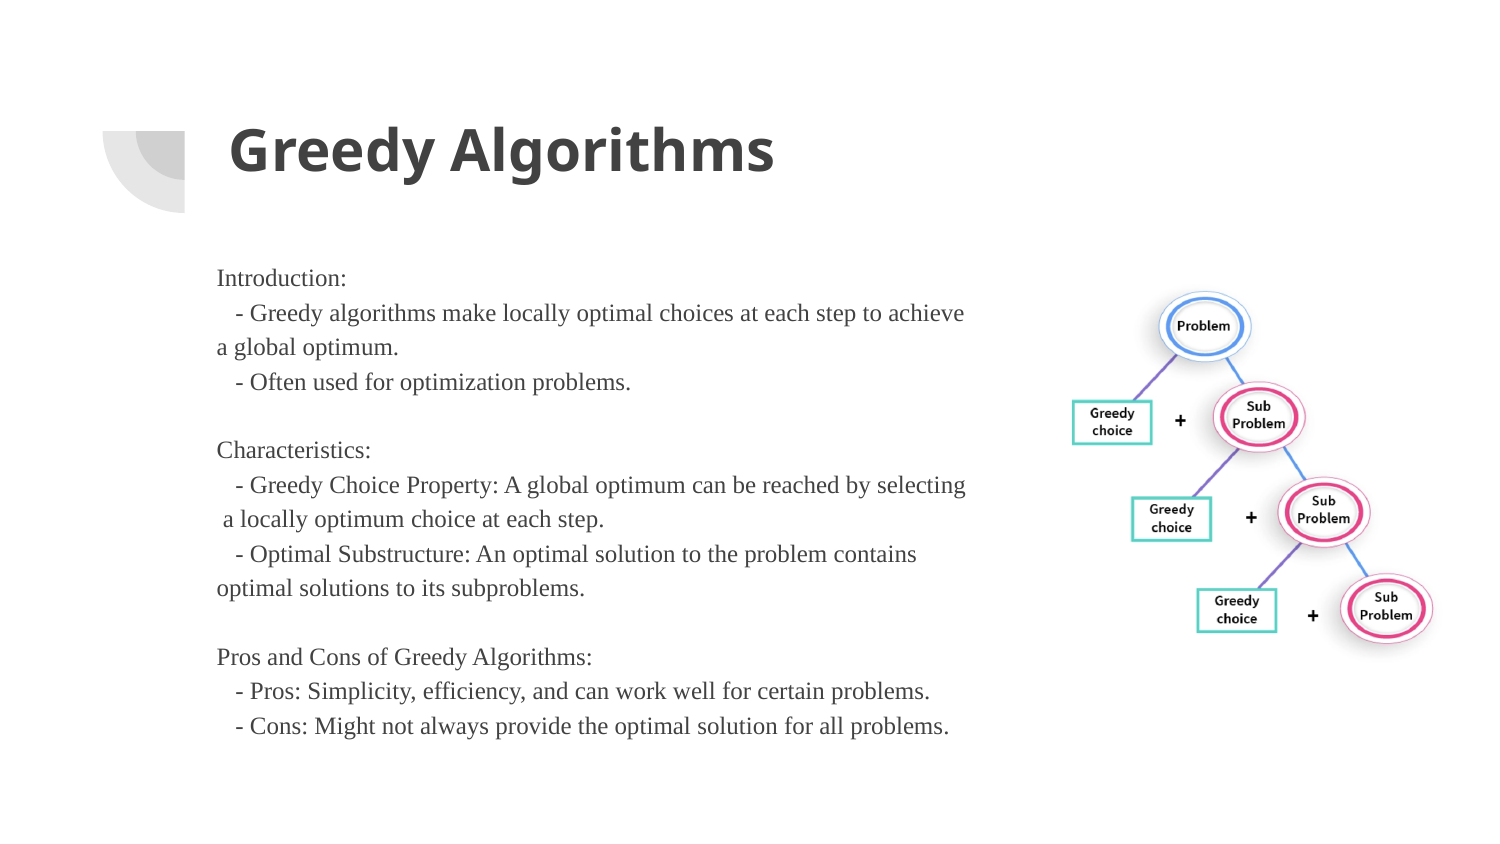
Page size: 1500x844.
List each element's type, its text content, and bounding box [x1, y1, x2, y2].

picture [1021, 261, 1477, 669]
title Greedy Algorithms [213, 98, 1368, 263]
list Introduction: - Greedy algorithms make locally optimal choices at each step to achieve a global optimum. - Often used for optimization problems. Characteristics: - Greedy Choice Property: A global optimum can be reached by selecting a locally optimum choice at each step. - Optimal Substructure: An optimal solution to the problem contains optimal solutions to its subproblems. Pros and Cons of Greedy Algorithms: - Pros: Simplicity, efficiency, and can work well for certain problems. - Cons: Might not always provide the optimal solution for all problems. [201, 242, 990, 791]
